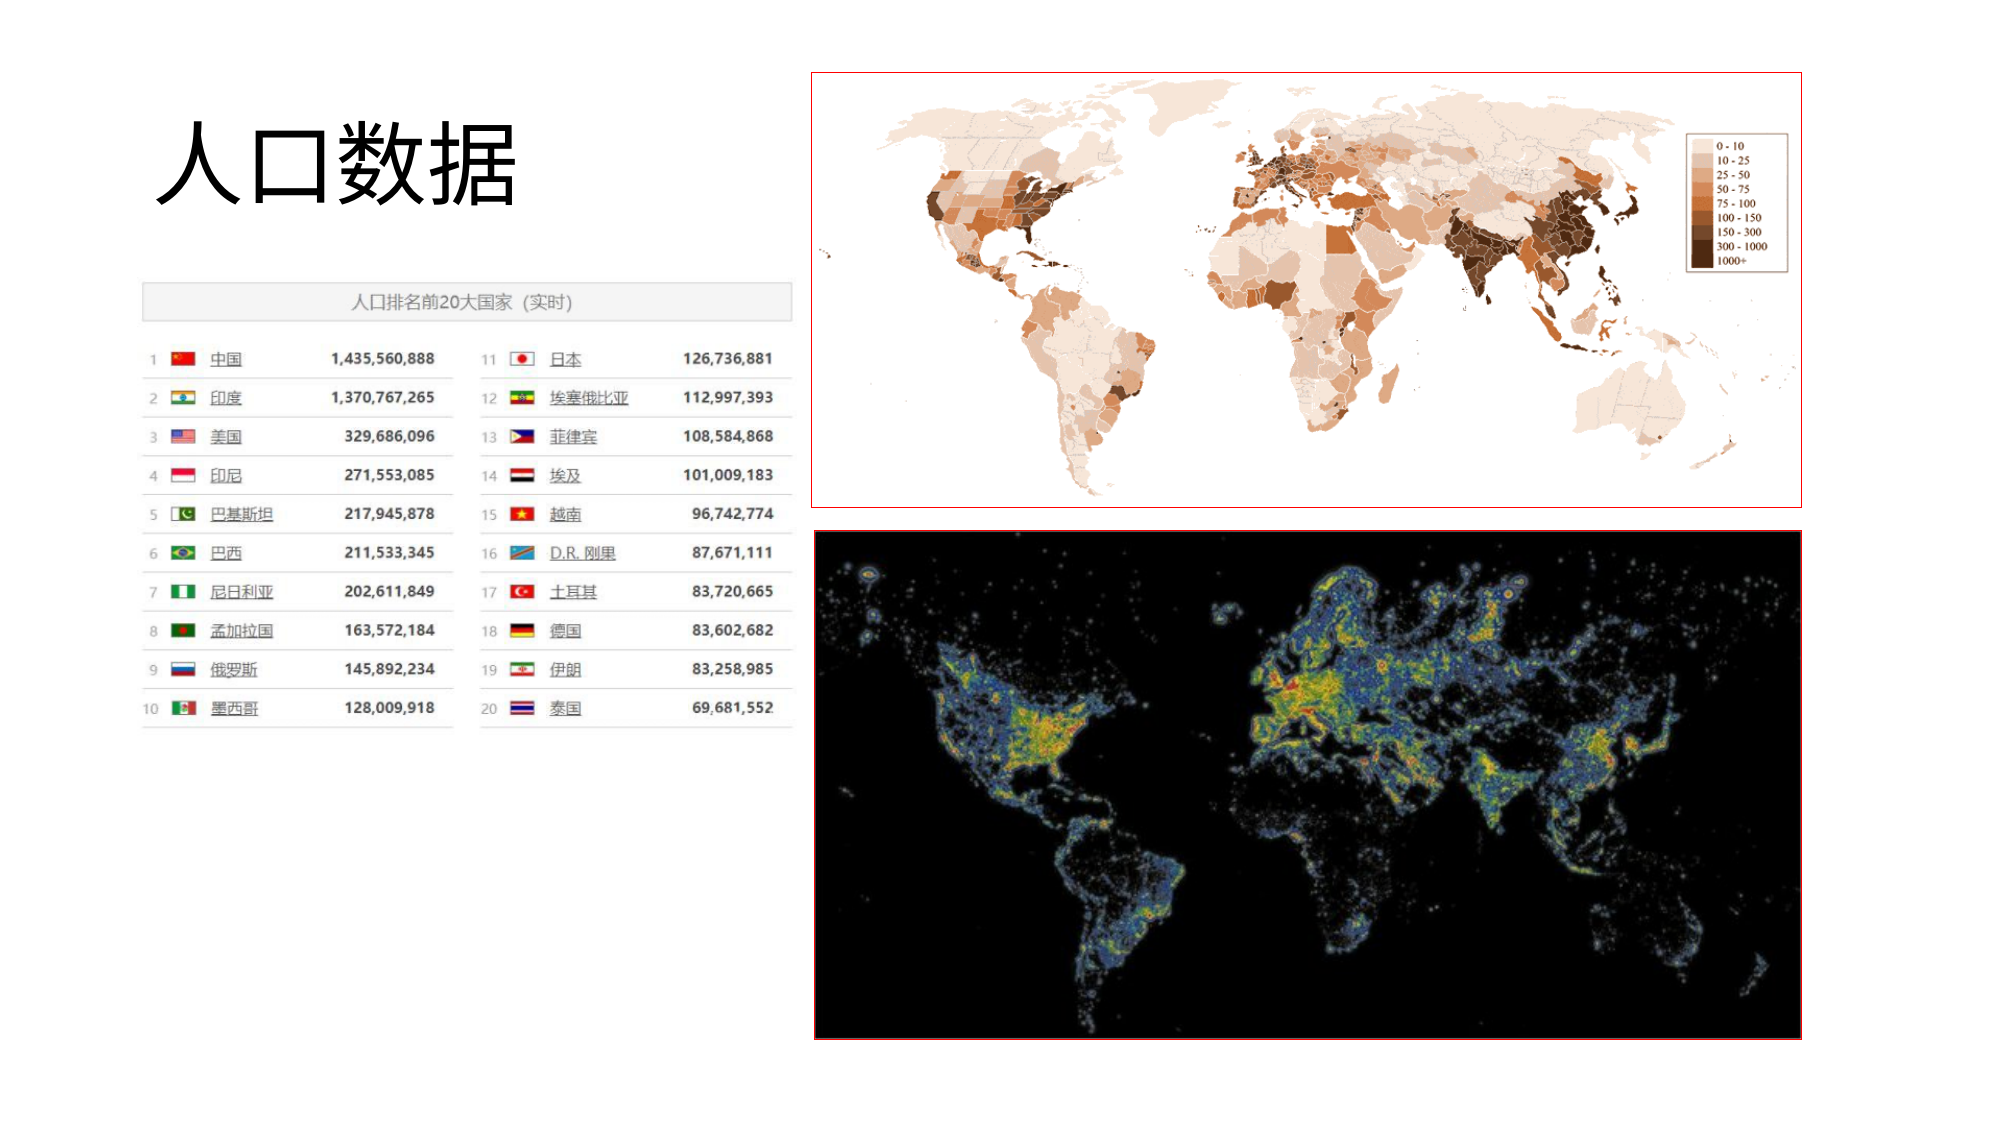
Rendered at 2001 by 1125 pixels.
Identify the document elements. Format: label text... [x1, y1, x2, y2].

title 人口数据 [137, 59, 1863, 278]
picture [811, 72, 1802, 508]
picture [137, 277, 805, 738]
picture [814, 530, 1802, 1040]
